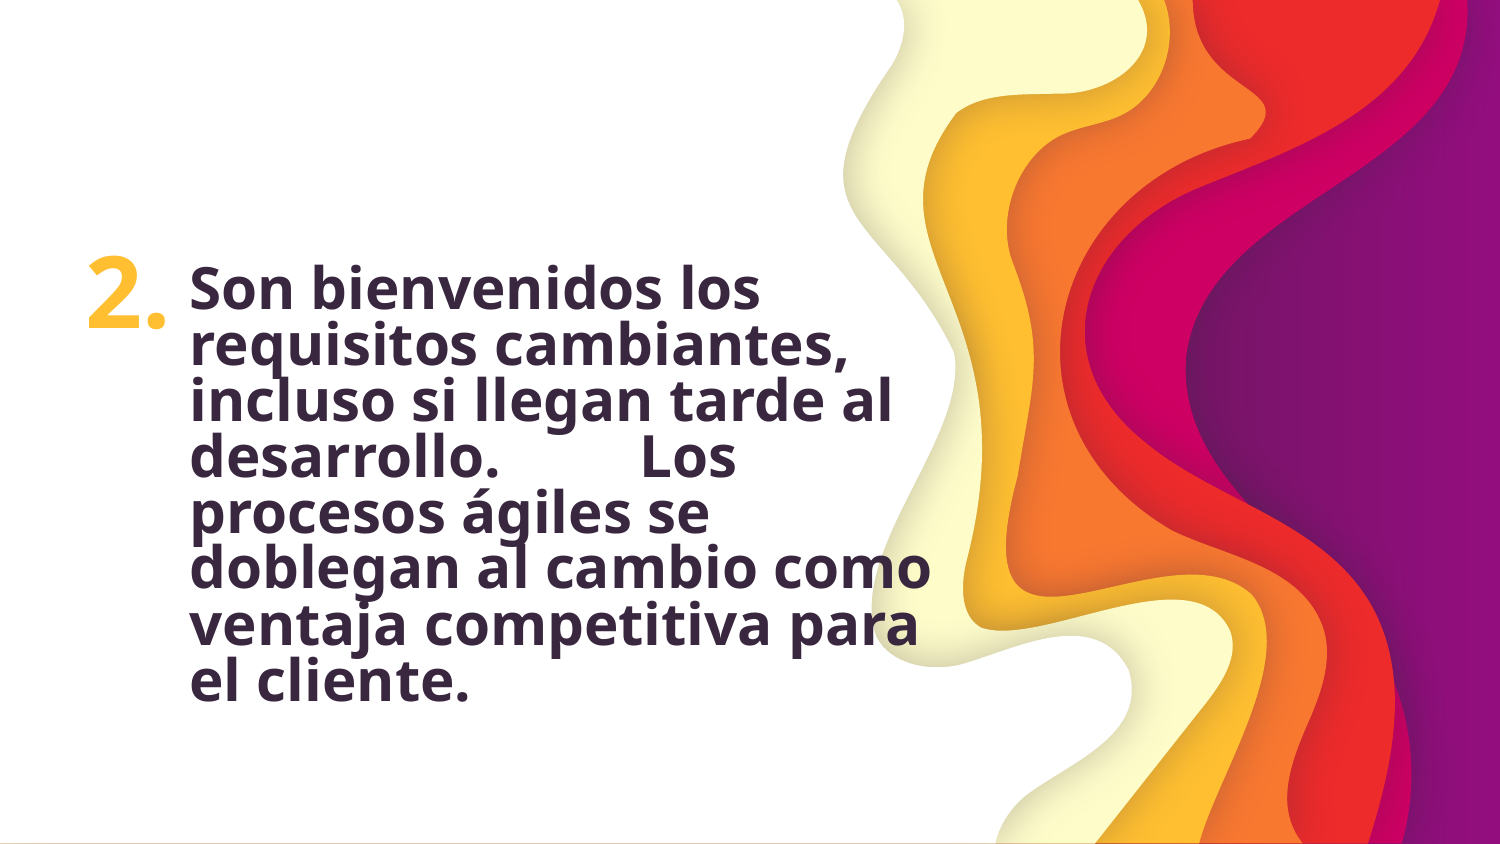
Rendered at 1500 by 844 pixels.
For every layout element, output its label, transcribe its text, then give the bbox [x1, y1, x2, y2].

text_box 2. [70, 213, 190, 331]
subtitle Son bienvenidos los requisitos cambiantes, incluso si llegan tarde al desarrollo. Los procesos ágiles se doblegan al cambio como ventaja competitiva para el cliente. [189, 264, 950, 701]
